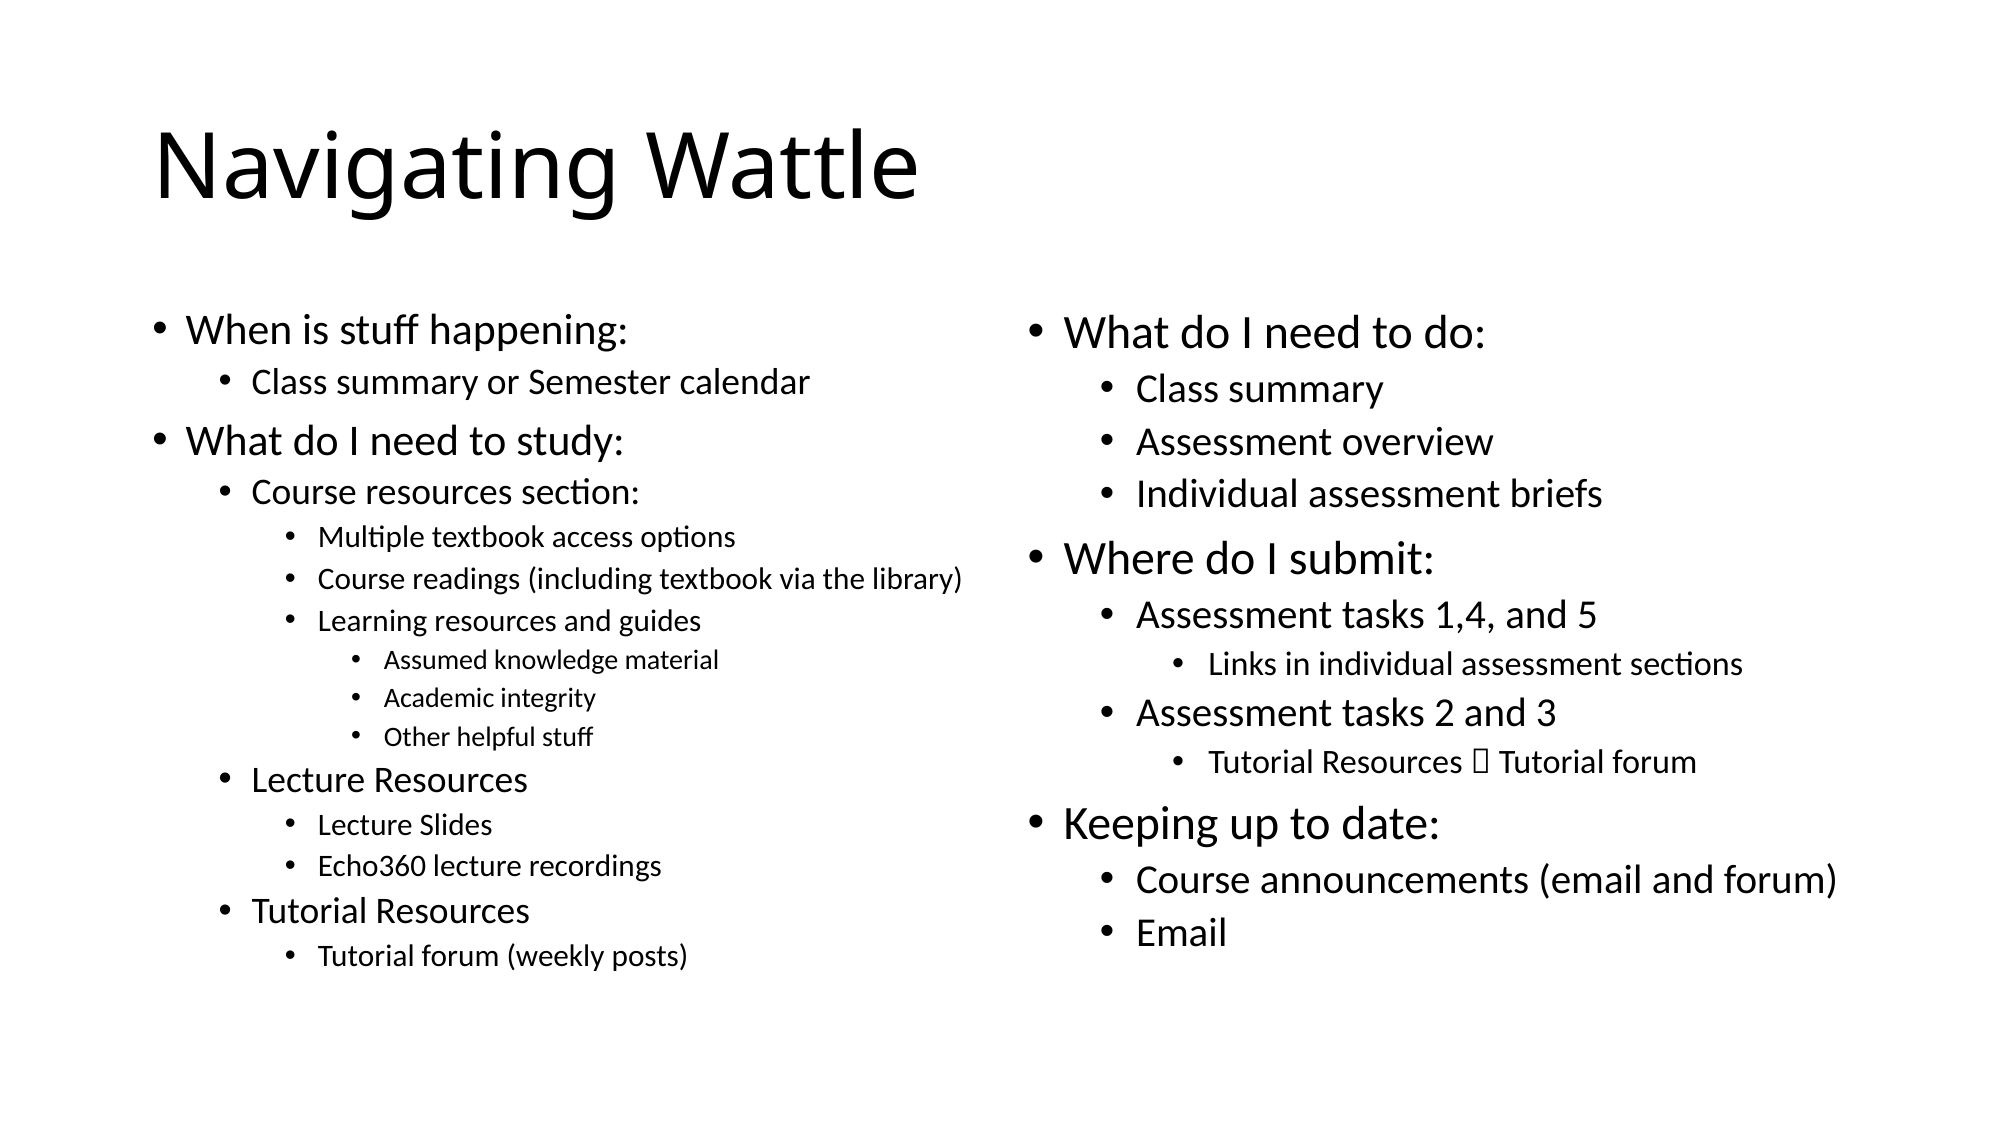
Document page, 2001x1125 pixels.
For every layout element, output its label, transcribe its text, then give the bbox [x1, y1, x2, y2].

list What do I need to do: Class summary Assessment overview Individual assessment briefs Where do I submit: Assessment tasks 1,4, and 5 Links in individual assessment sections Assessment tasks 2 and 3 Tutorial Resources  Tutorial forum Keeping up to date: Course announcements (email and forum) Email [1012, 299, 1863, 1014]
title Navigating Wattle [137, 59, 1863, 278]
list When is stuff happening: Class summary or Semester calendar What do I need to study: Course resources section: Multiple textbook access options Course readings (including textbook via the library) Learning resources and guides Assumed knowledge material Academic integrity Other helpful stuff Lecture Resources Lecture Slides Echo360 lecture recordings Tutorial Resources Tutorial forum (weekly posts) [137, 299, 988, 1014]
